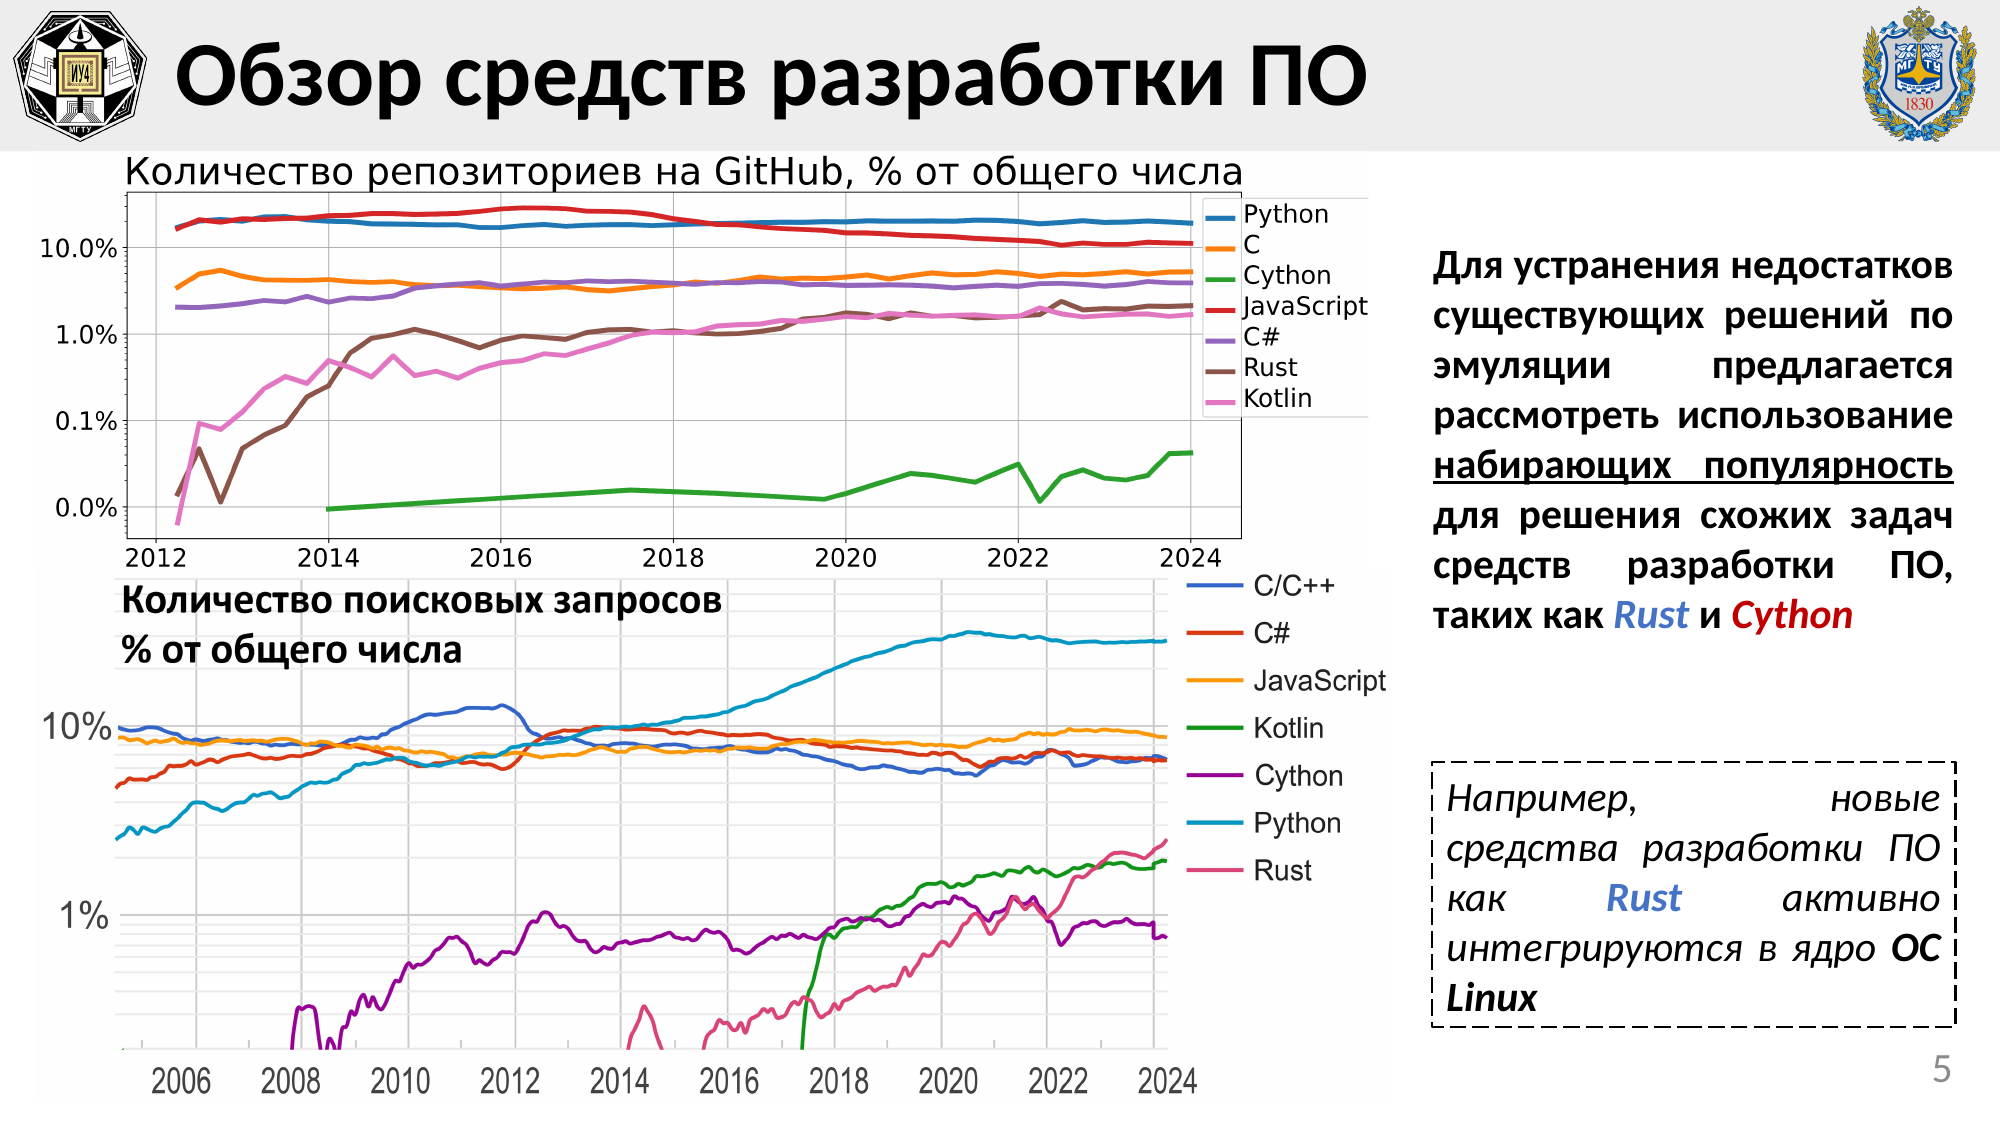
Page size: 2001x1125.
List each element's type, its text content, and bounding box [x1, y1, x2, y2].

picture [36, 151, 1392, 1102]
slide_number 5 [1517, 1036, 1968, 1097]
text_box Для устранения недостатков существующих решений по эмуляции предлагается рассмотреть использование набирающих популярность для решения схожих задач средств разработки ПО, таких как Rust и Cython [1418, 229, 1969, 644]
title Обзор средств разработки ПО [160, 0, 1850, 152]
picture [13, 11, 147, 142]
text_box Например, новые средства разработки ПО как Rust активно интегрируются в ядро ОС Linux [1431, 762, 1956, 1027]
picture [1862, 6, 1977, 142]
